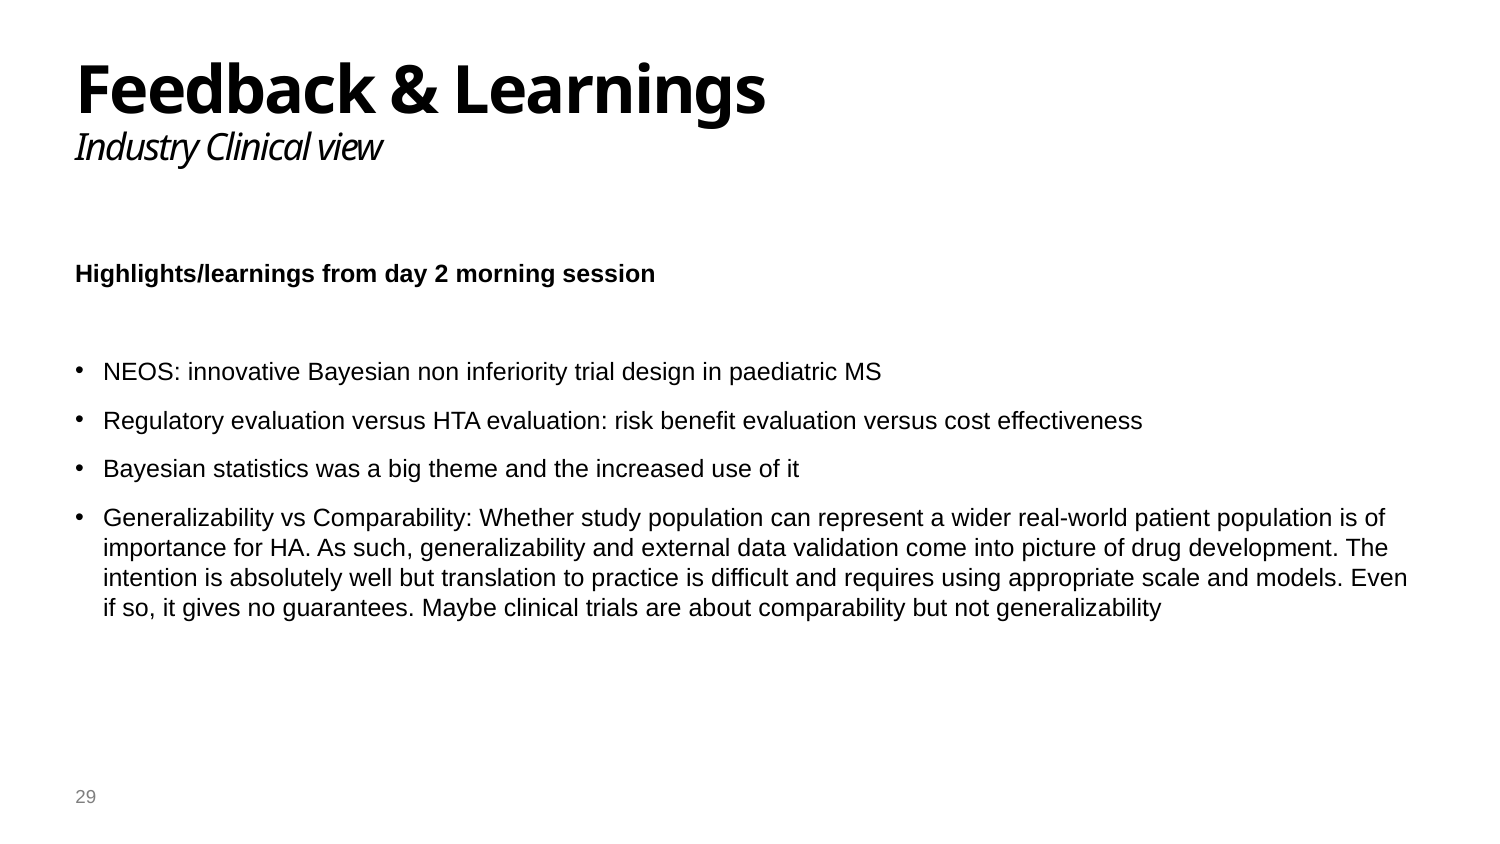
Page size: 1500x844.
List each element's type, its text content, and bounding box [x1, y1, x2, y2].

slide_number 29 [75, 784, 113, 822]
list Highlights/learnings from day 2 morning session NEOS: innovative Bayesian non inferiority trial design in paediatric MS Regulatory evaluation versus HTA evaluation: risk benefit evaluation versus cost effectiveness Bayesian statistics was a big theme and the increased use of it Generalizability vs Comparability: Whether study population can represent a wider real-world patient population is of importance for HA. As such, generalizability and external data validation come into picture of drug development. The intention is absolutely well but translation to practice is difficult and requires using appropriate scale and models. Even if so, it gives no guarantees. Maybe clinical trials are about comparability but not generalizability [75, 209, 1425, 822]
title Feedback & Learnings Industry Clinical view [75, 56, 1425, 198]
